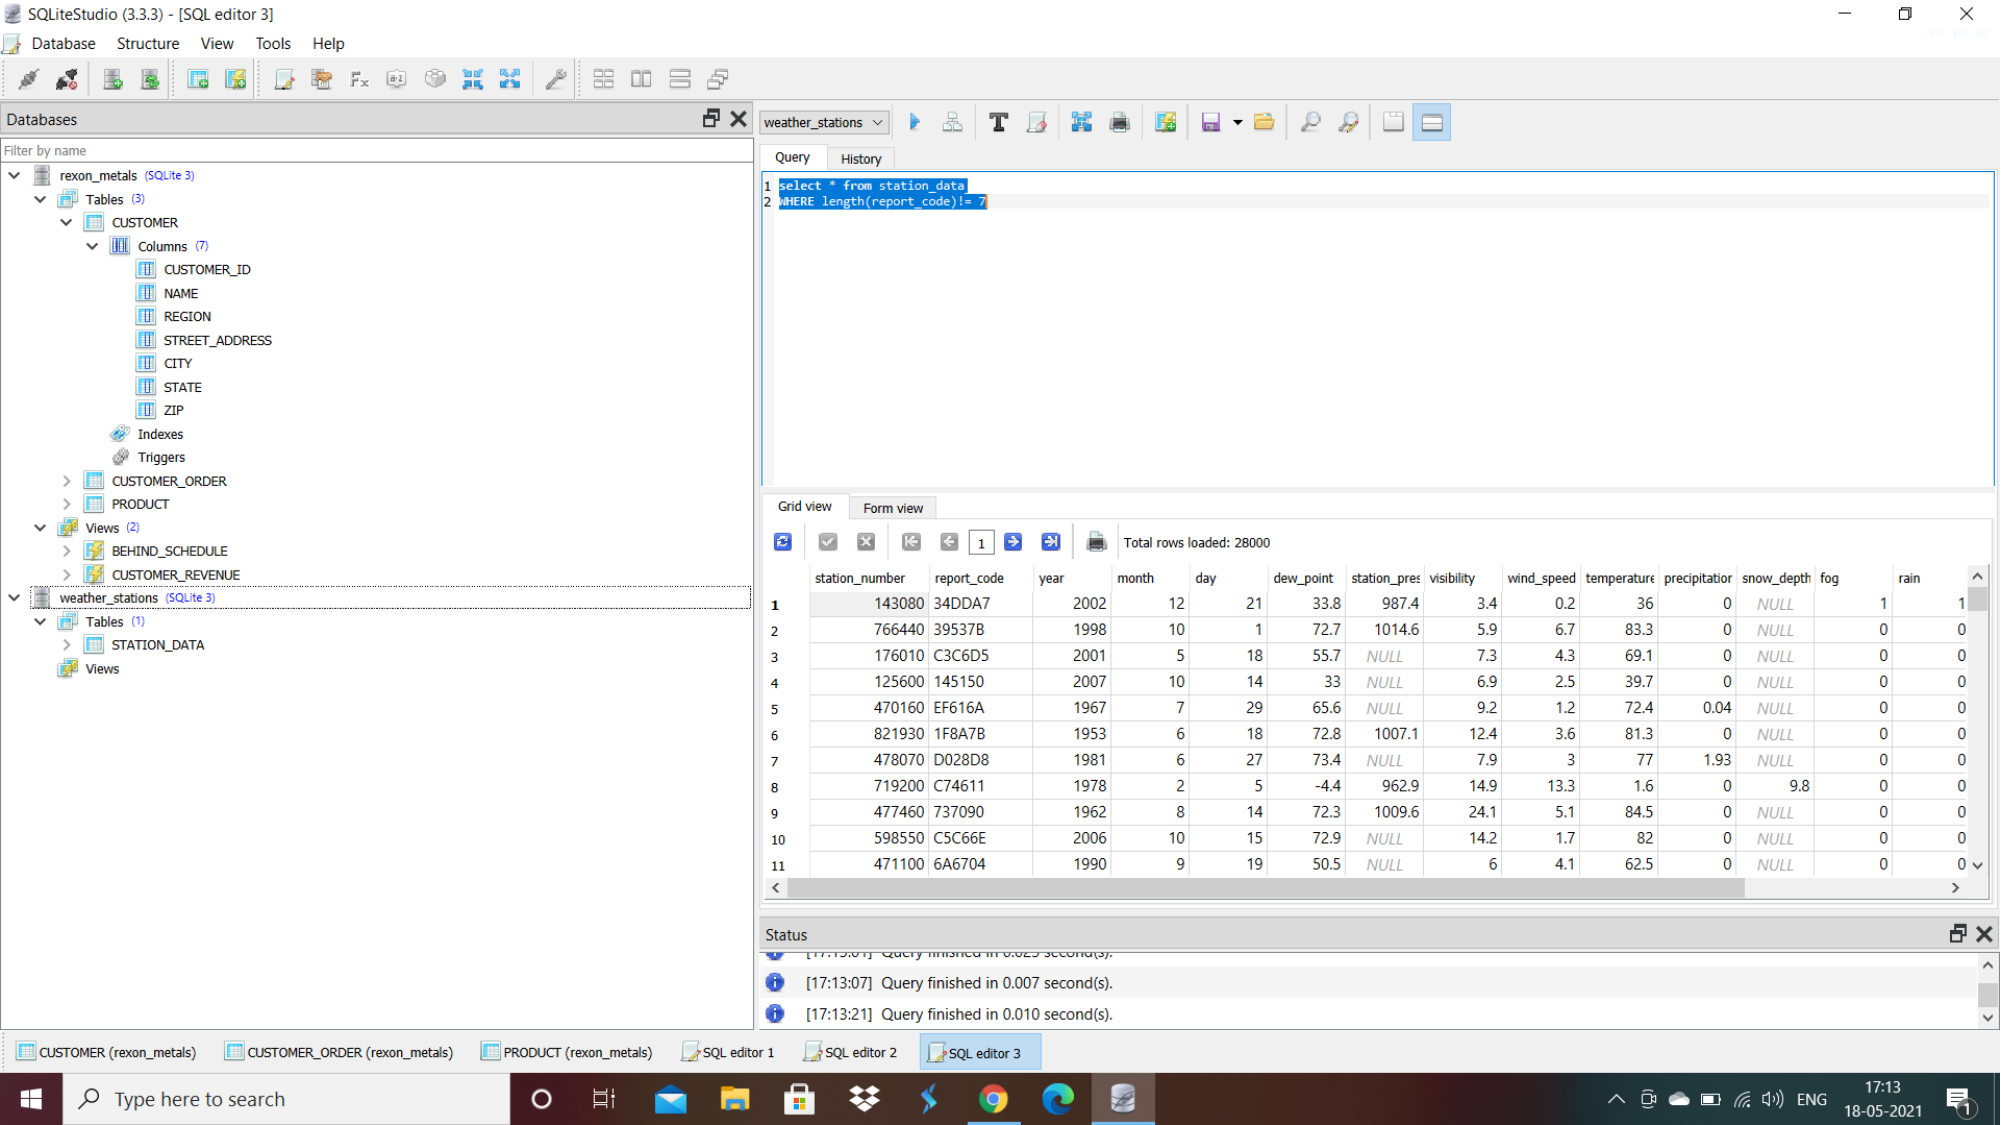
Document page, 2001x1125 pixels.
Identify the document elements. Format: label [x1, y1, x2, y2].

list [0, 0, 2000, 1125]
